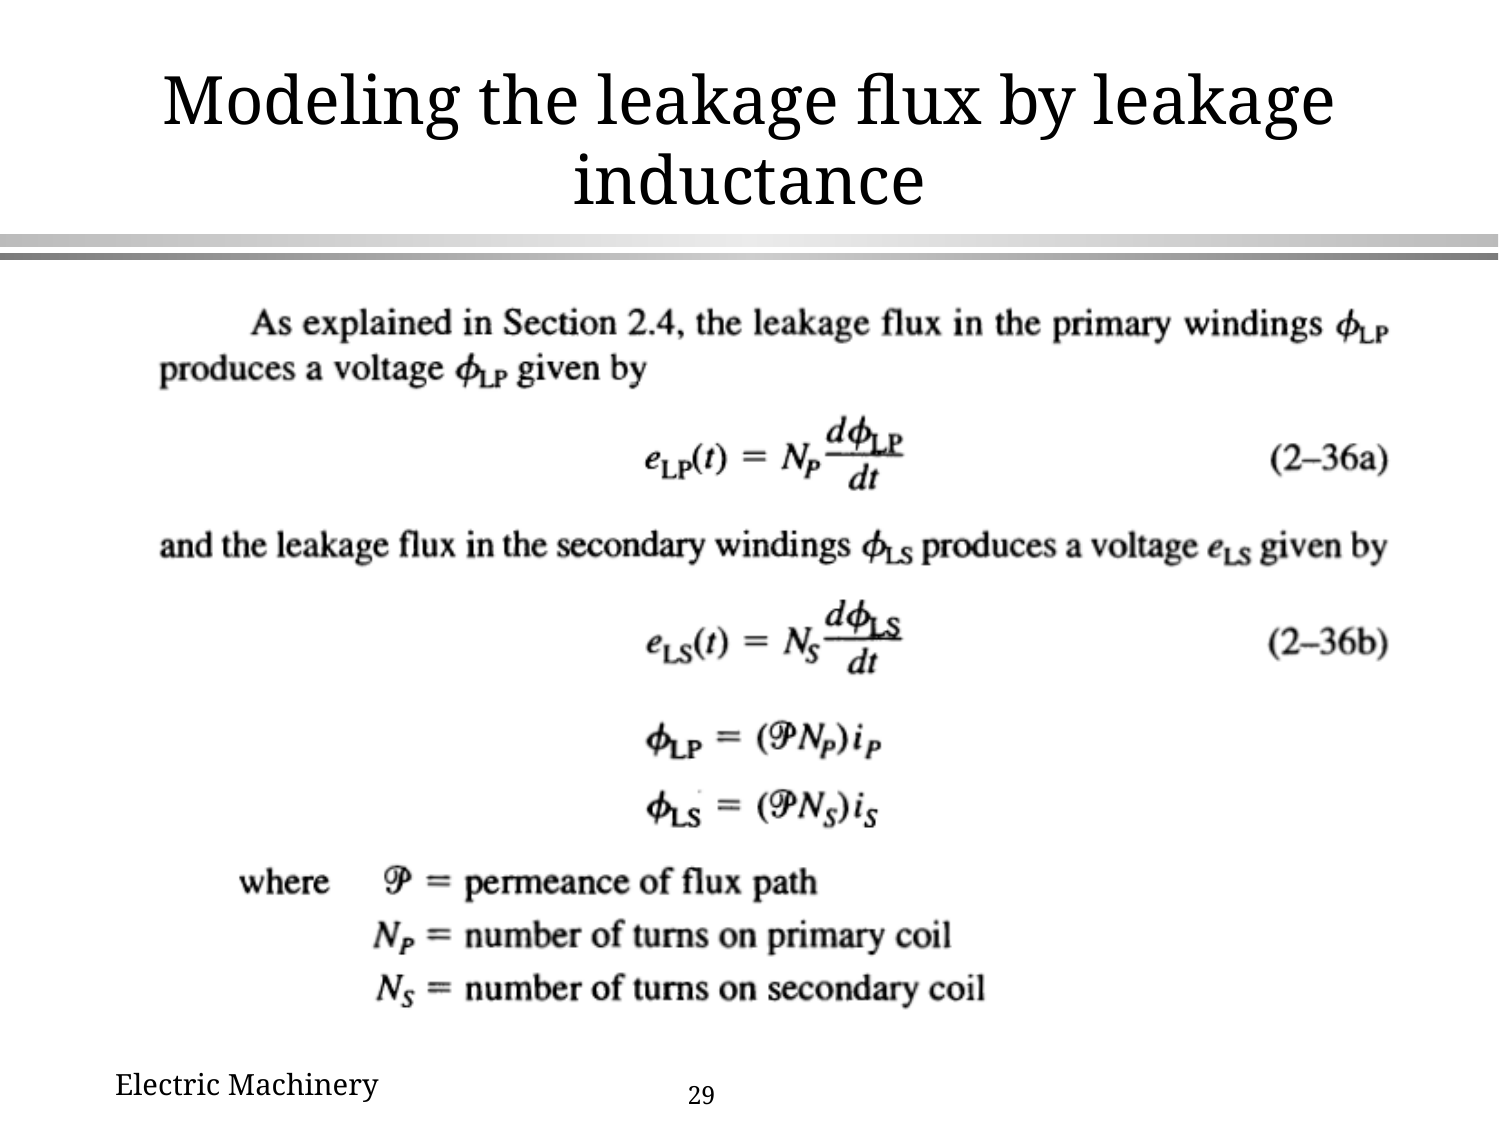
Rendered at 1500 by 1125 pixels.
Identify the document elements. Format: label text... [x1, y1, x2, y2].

footer Electric Machinery [100, 1058, 576, 1090]
title Modeling the leakage flux by leakage inductance [112, 37, 1388, 225]
picture [135, 302, 1409, 691]
picture [218, 717, 1011, 1036]
